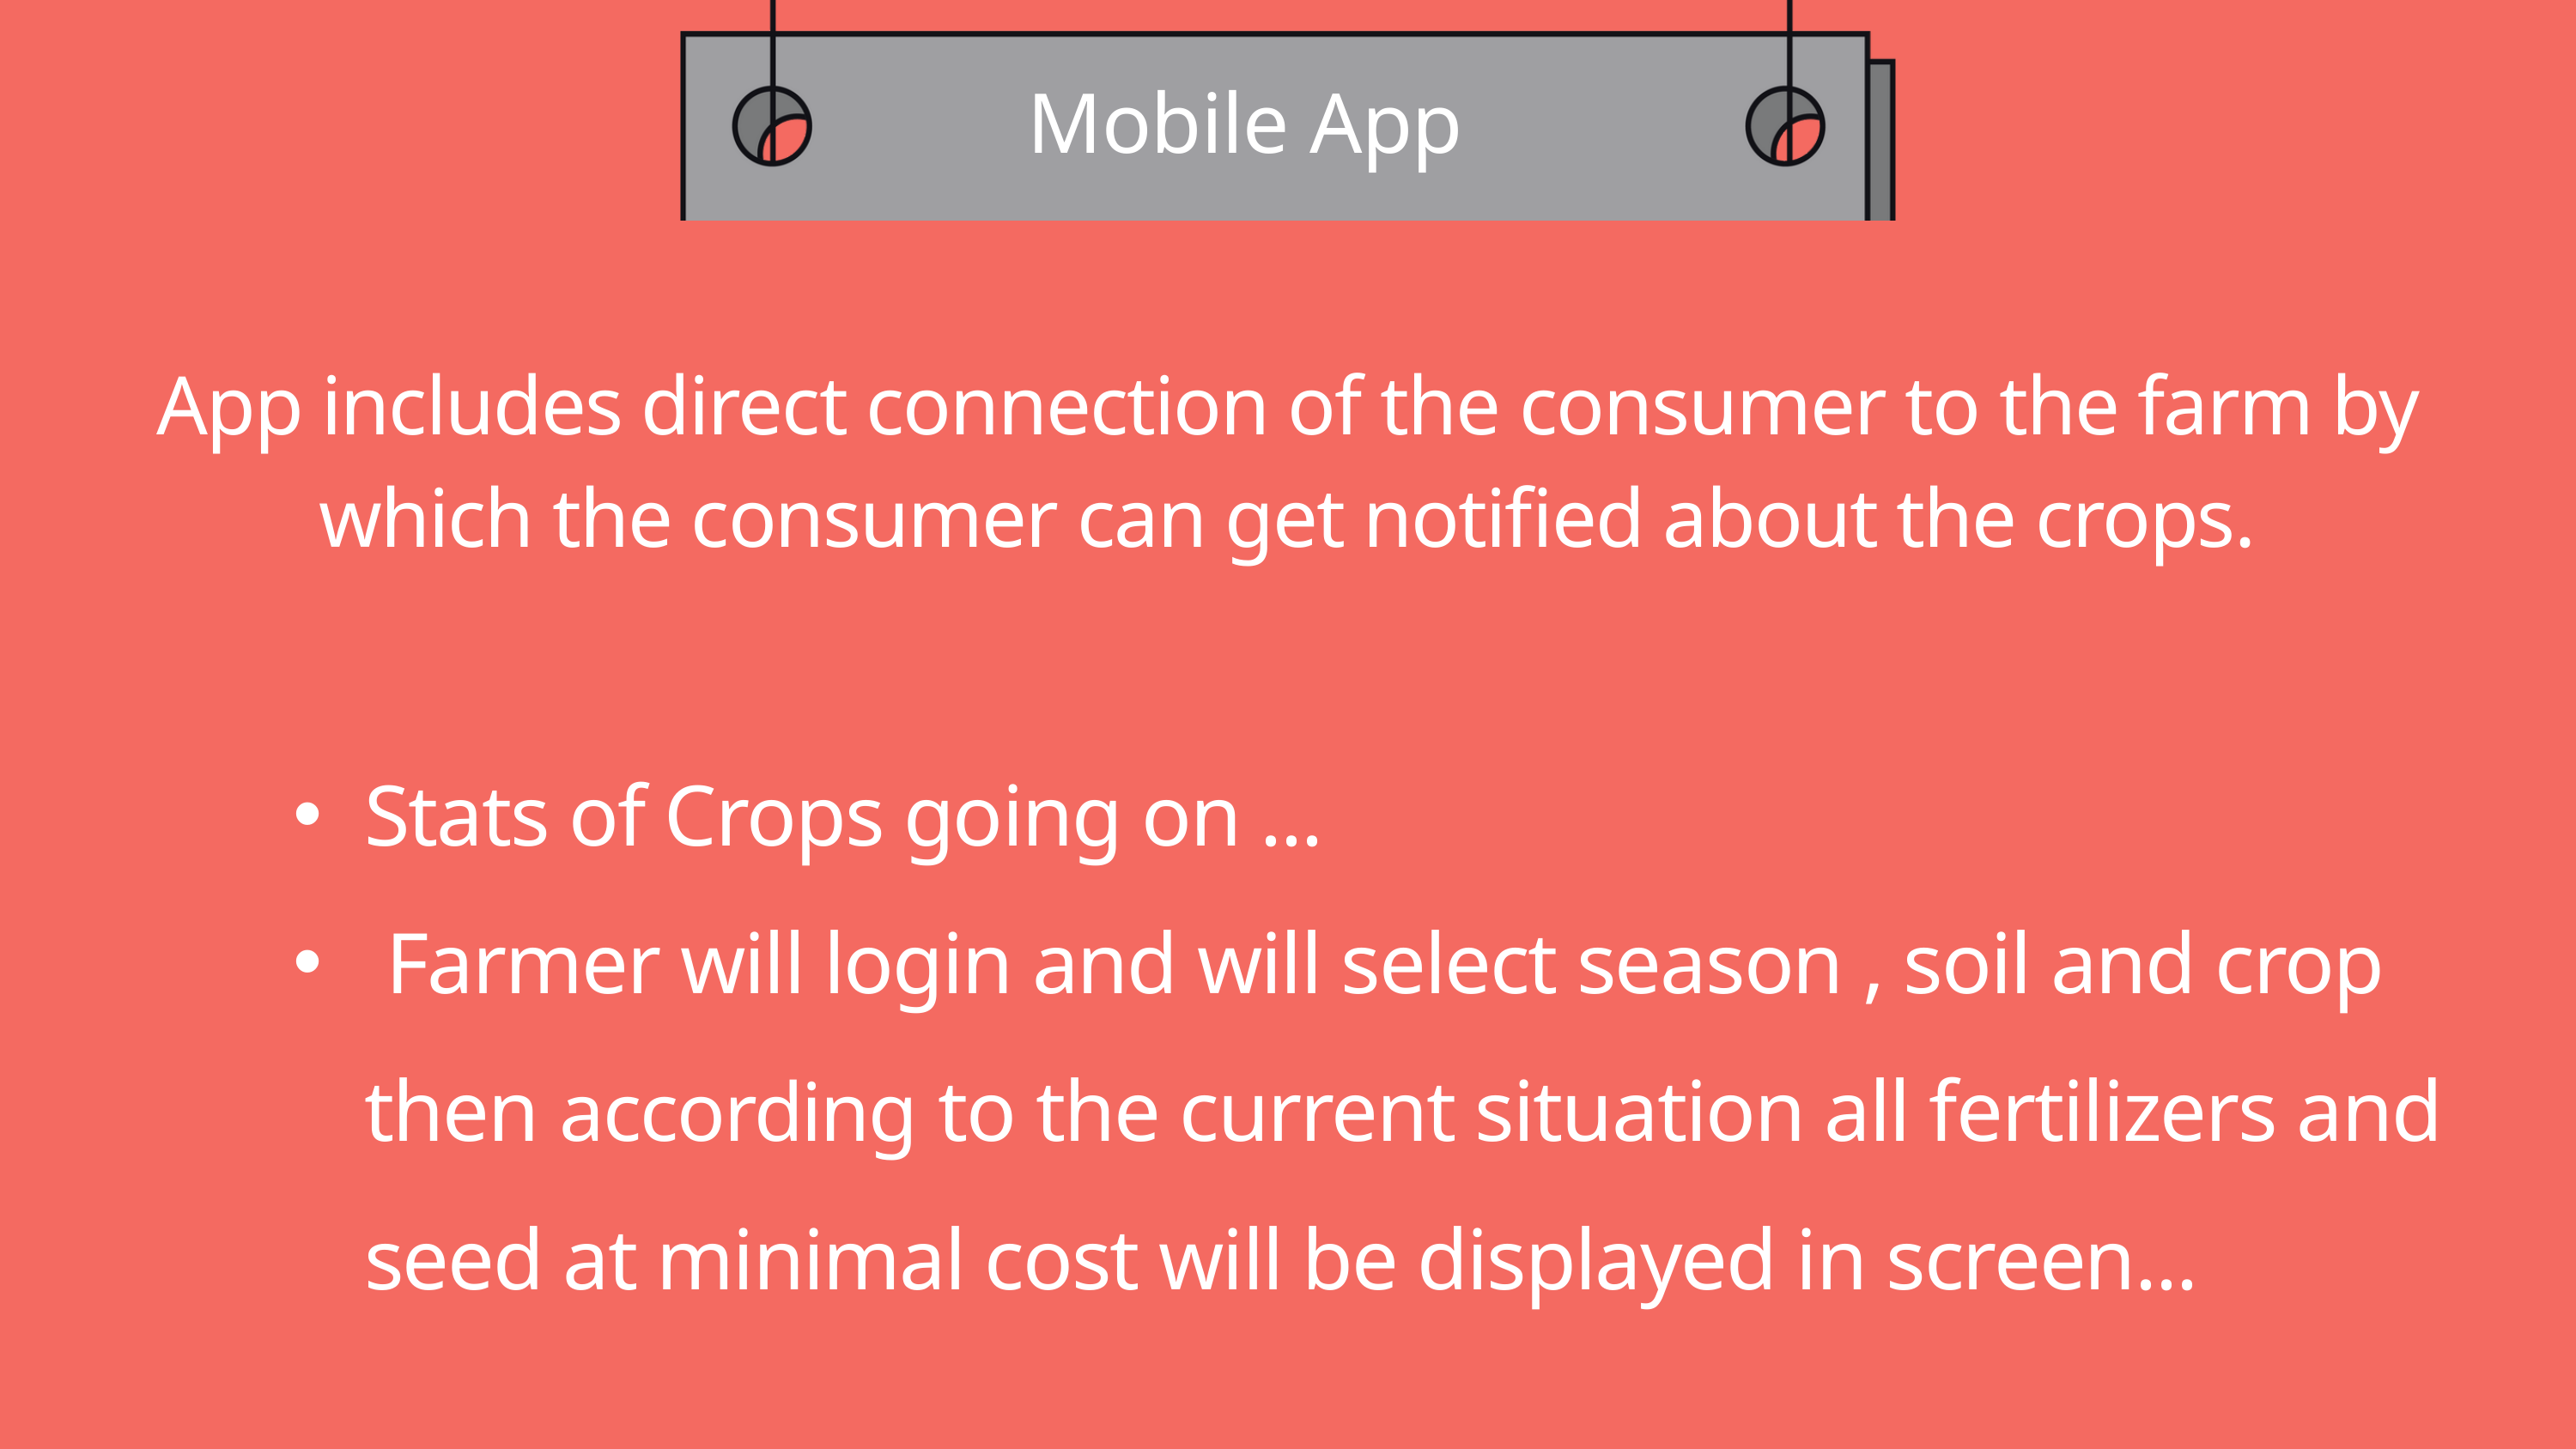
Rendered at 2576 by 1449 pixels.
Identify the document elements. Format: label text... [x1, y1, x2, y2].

text_box Stats of Crops going on ... Farmer will login and will select season , soil and crop then according to the current situation all fertilizers and seed at minimal cost will be displayed in screen... [222, 714, 2479, 1307]
text_box [680, 0, 1896, 221]
text_box Mobile App [1027, 90, 1793, 170]
text_box App includes direct connection of the consumer to the farm by which the consumer can get notified about the crops. [57, 337, 2519, 564]
